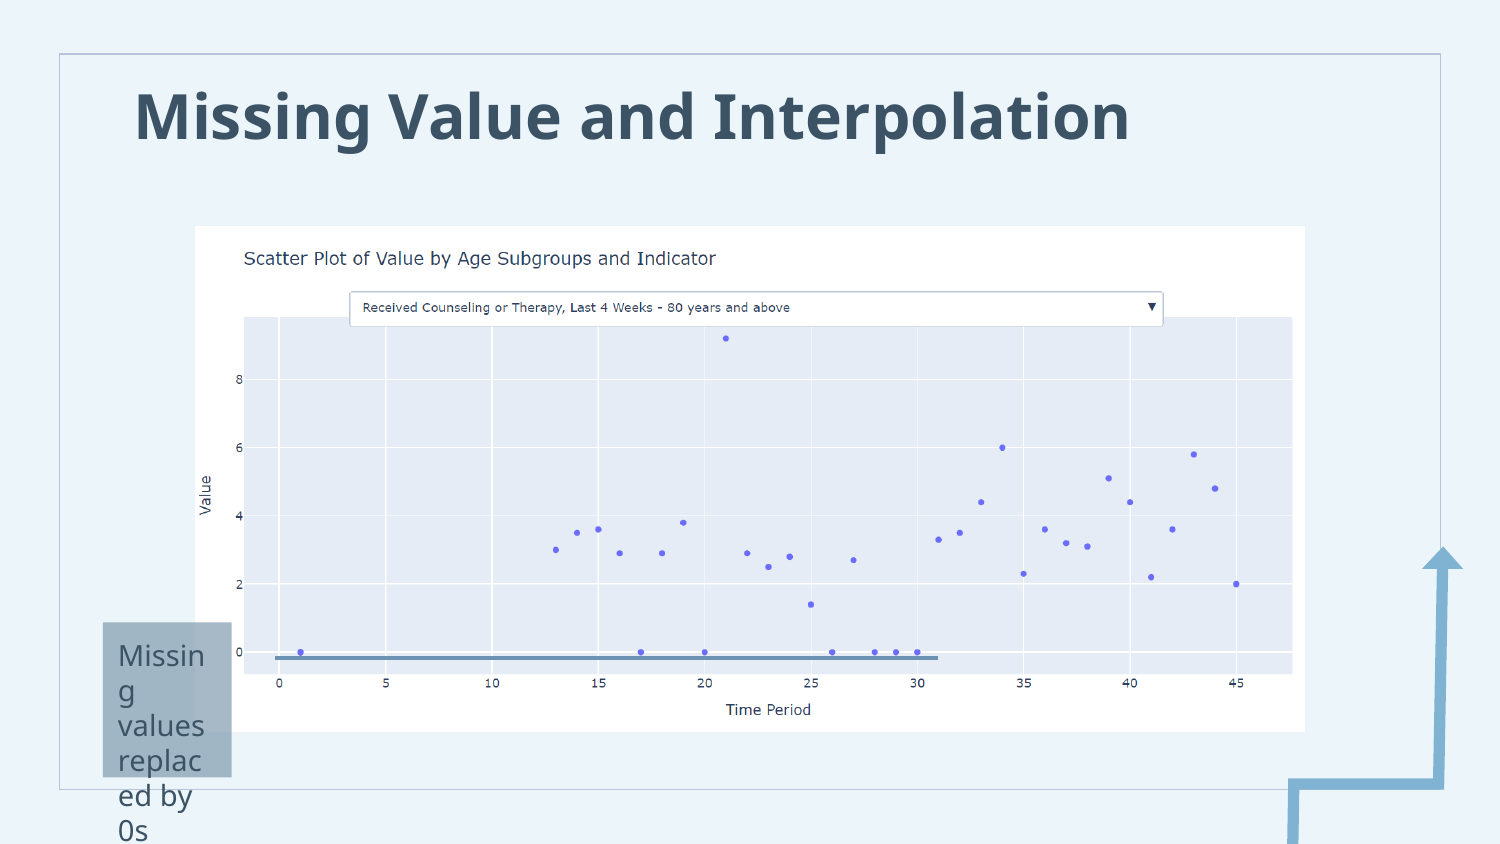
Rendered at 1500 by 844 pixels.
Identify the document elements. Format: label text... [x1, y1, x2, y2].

text_box Missing values replaced by 0s [102, 622, 232, 778]
title Missing Value and Interpolation [118, 72, 1382, 167]
picture [194, 225, 1305, 732]
